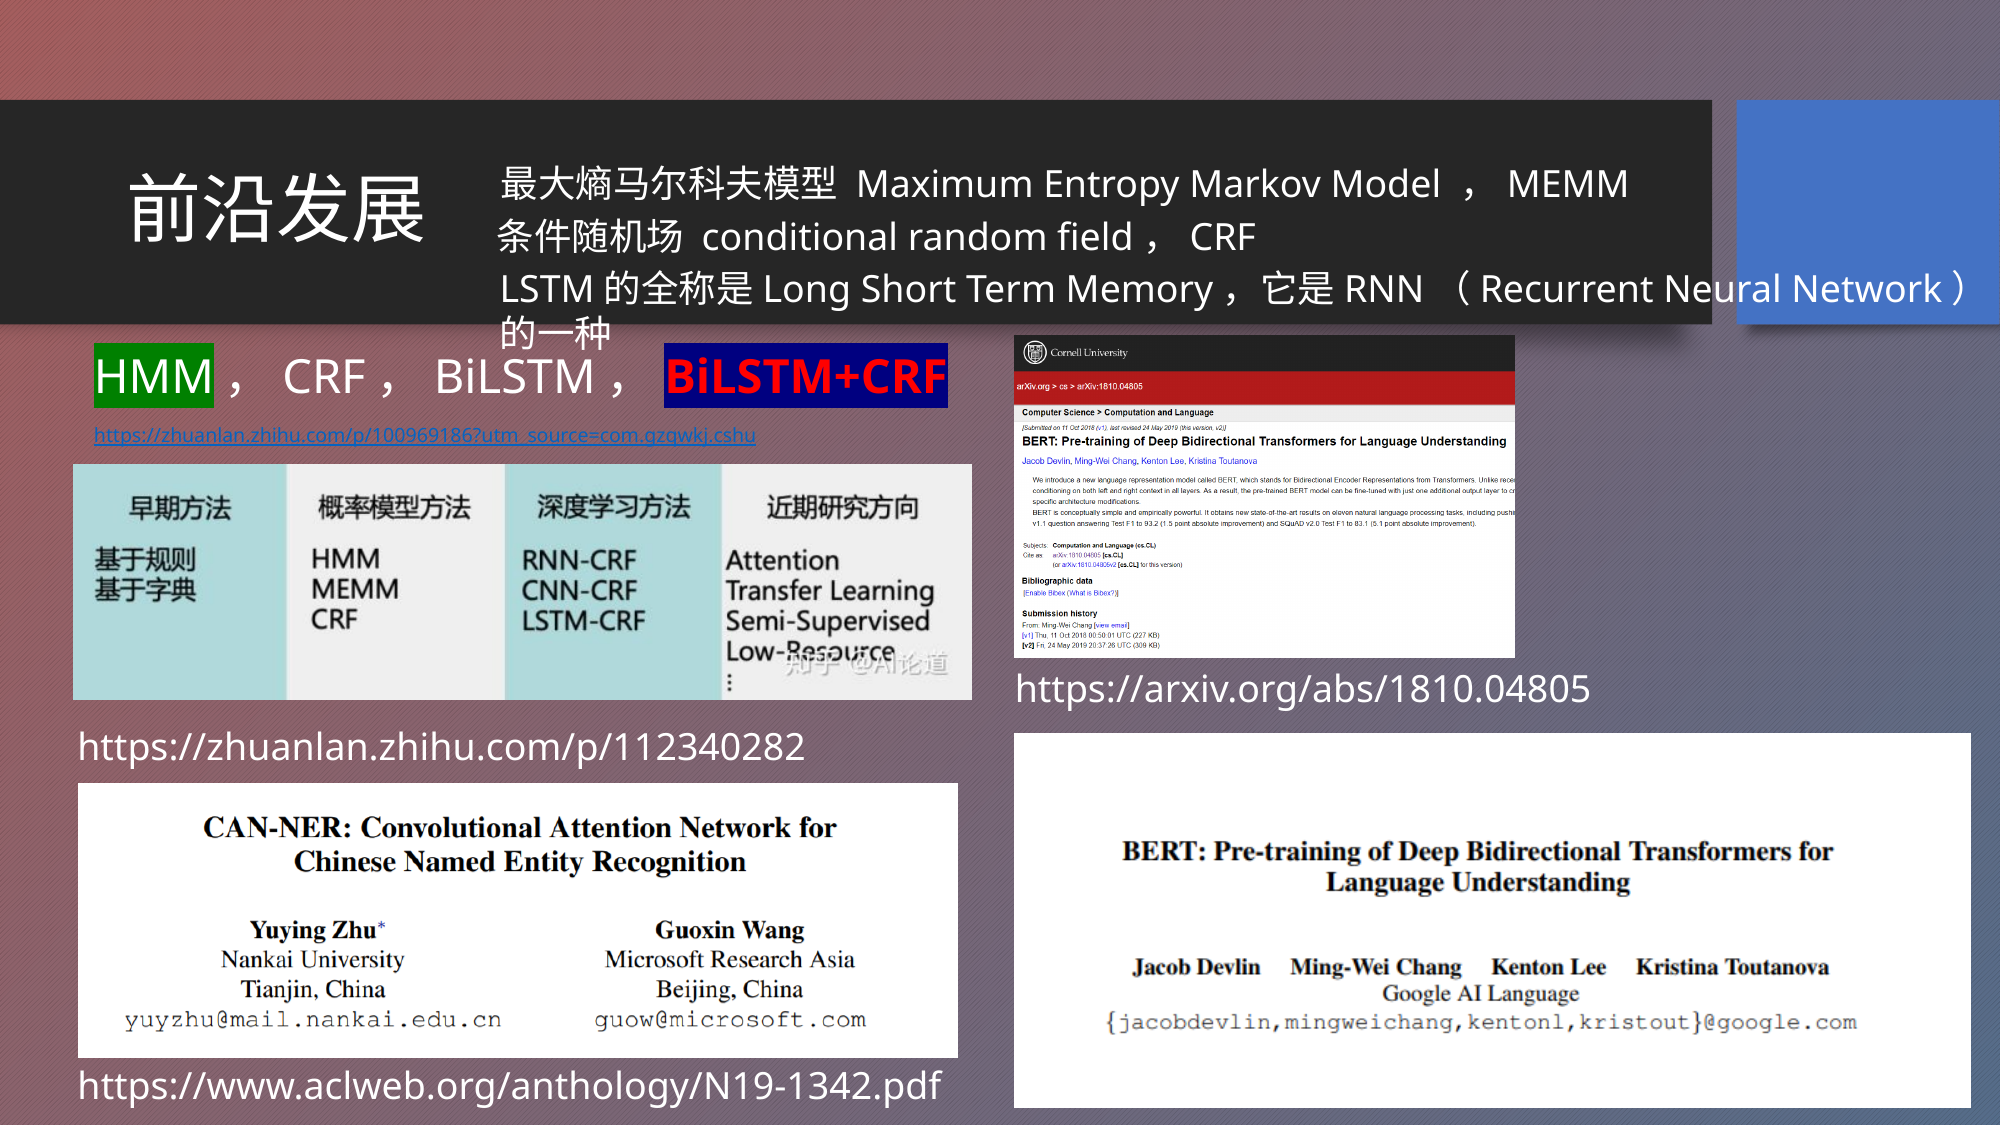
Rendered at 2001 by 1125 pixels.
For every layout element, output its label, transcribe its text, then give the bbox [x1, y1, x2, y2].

text_box https://zhuanlan.zhihu.com/p/112340282 [62, 715, 837, 776]
picture [78, 783, 958, 1059]
picture [73, 464, 972, 701]
text_box https://arxiv.org/abs/1810.04805 [999, 657, 2000, 718]
text_box 条件随机场 conditional random field，CRF [481, 205, 1489, 266]
title 前沿发展 [111, 123, 1689, 301]
list HMM，CRF，BiLSTM，BiLSTM+CRF https://zhuanlan.zhihu.com/p/100969186?utm_source=com.gzqwkj.cshu [78, 345, 986, 498]
picture [1014, 733, 1971, 1109]
text_box 最大熵马尔科夫模型 Maximum Entropy Markov Model ，MEMM [486, 152, 1710, 213]
picture [986, 335, 1713, 658]
text_box LSTM的全称是Long Short Term Memory，它是RNN（Recurrent Neural Network）的一种 [484, 257, 2000, 363]
picture [0, 325, 484, 376]
text_box https://www.aclweb.org/anthology/N19-1342.pdf [62, 1054, 1063, 1115]
